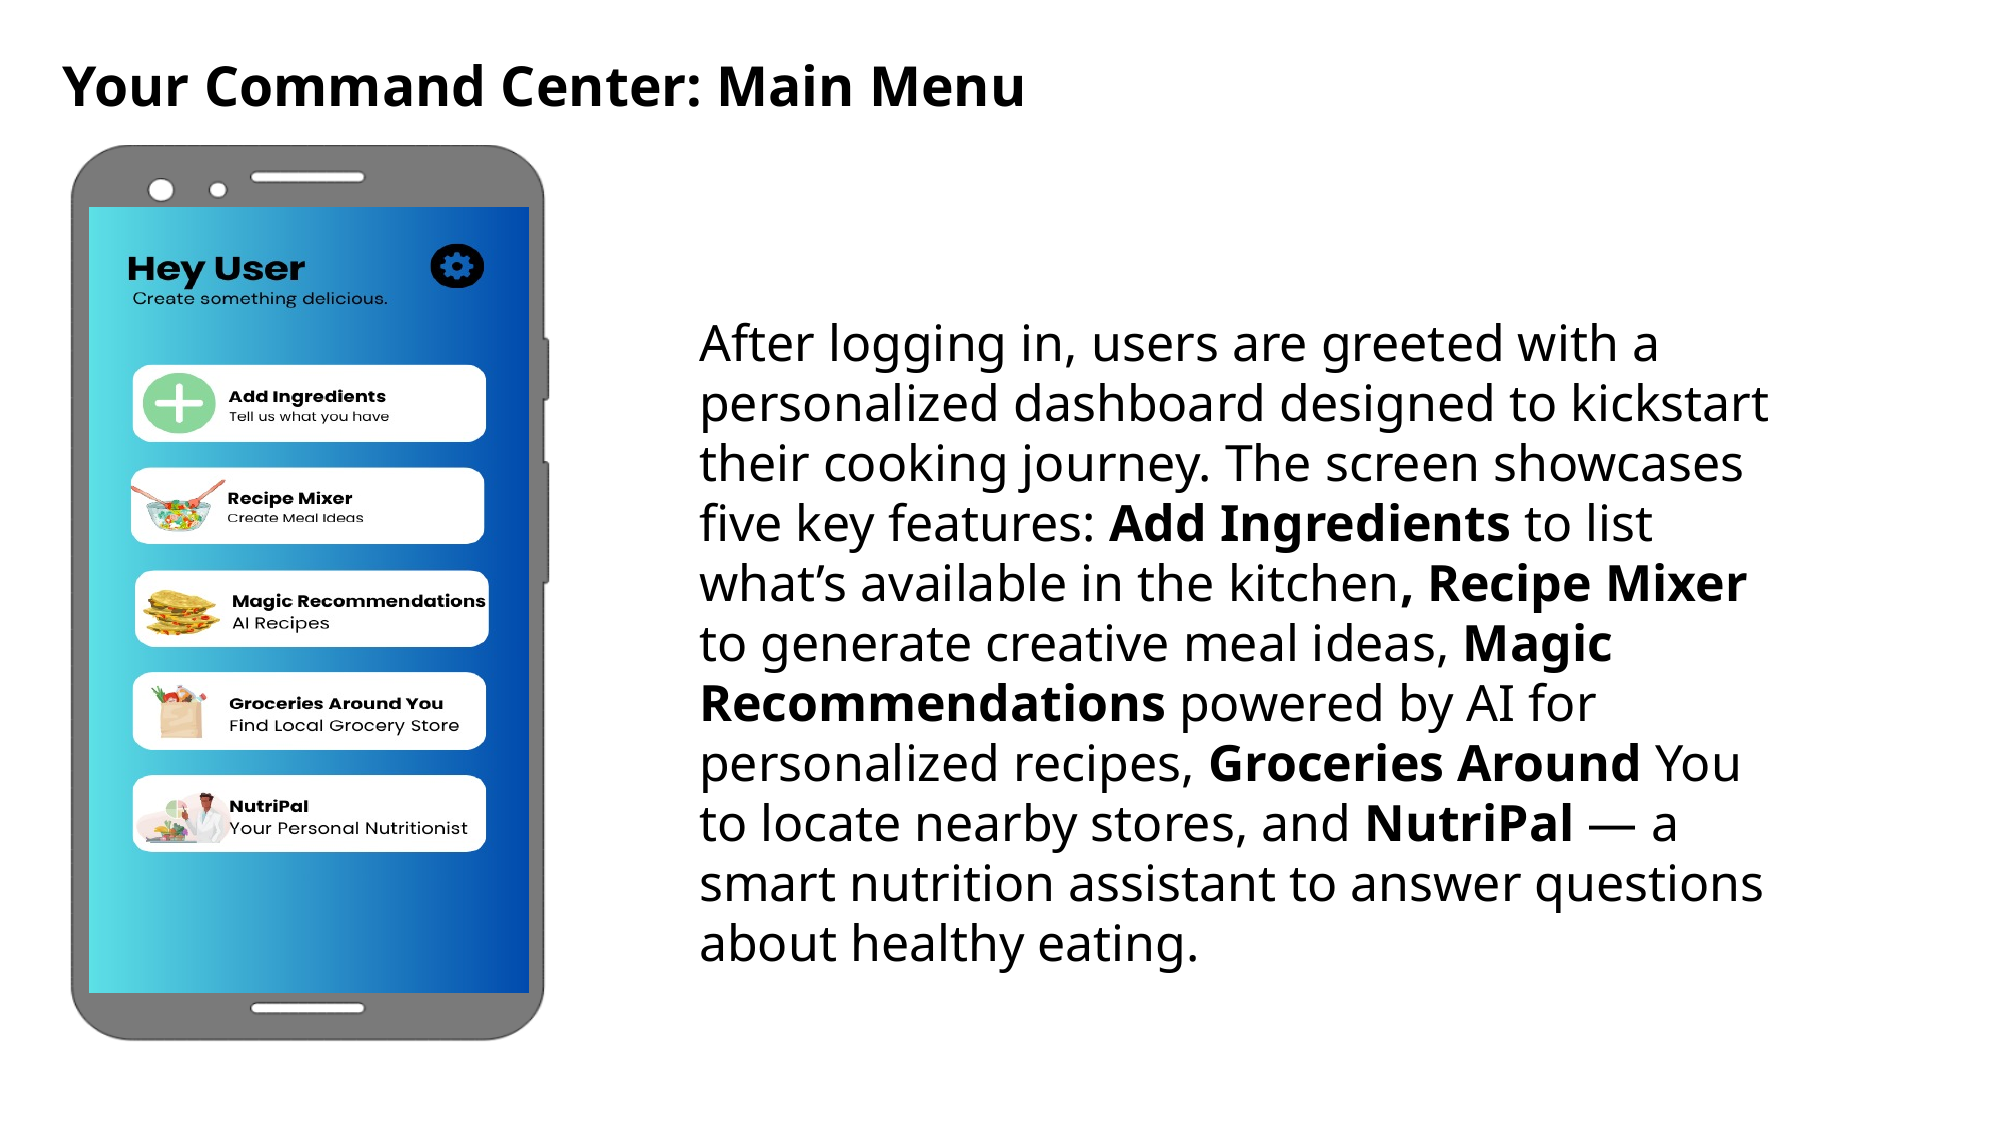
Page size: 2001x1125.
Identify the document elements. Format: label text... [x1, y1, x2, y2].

text_box Your Command Center: Main Menu [62, 48, 1135, 119]
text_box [61, 145, 557, 1043]
text_box After logging in, users are greeted with a personalized dashboard designed to kickstart their cooking journey. The screen showcases five key features: Add Ingredients to list what’s available in the kitchen, Recipe Mixer to generate creative meal ideas, Magic Recommendations powered by AI for personalized recipes, Groceries Around You to locate nearby stores, and NutriPal — a smart nutrition assistant to answer questions about healthy eating. [684, 304, 1810, 980]
